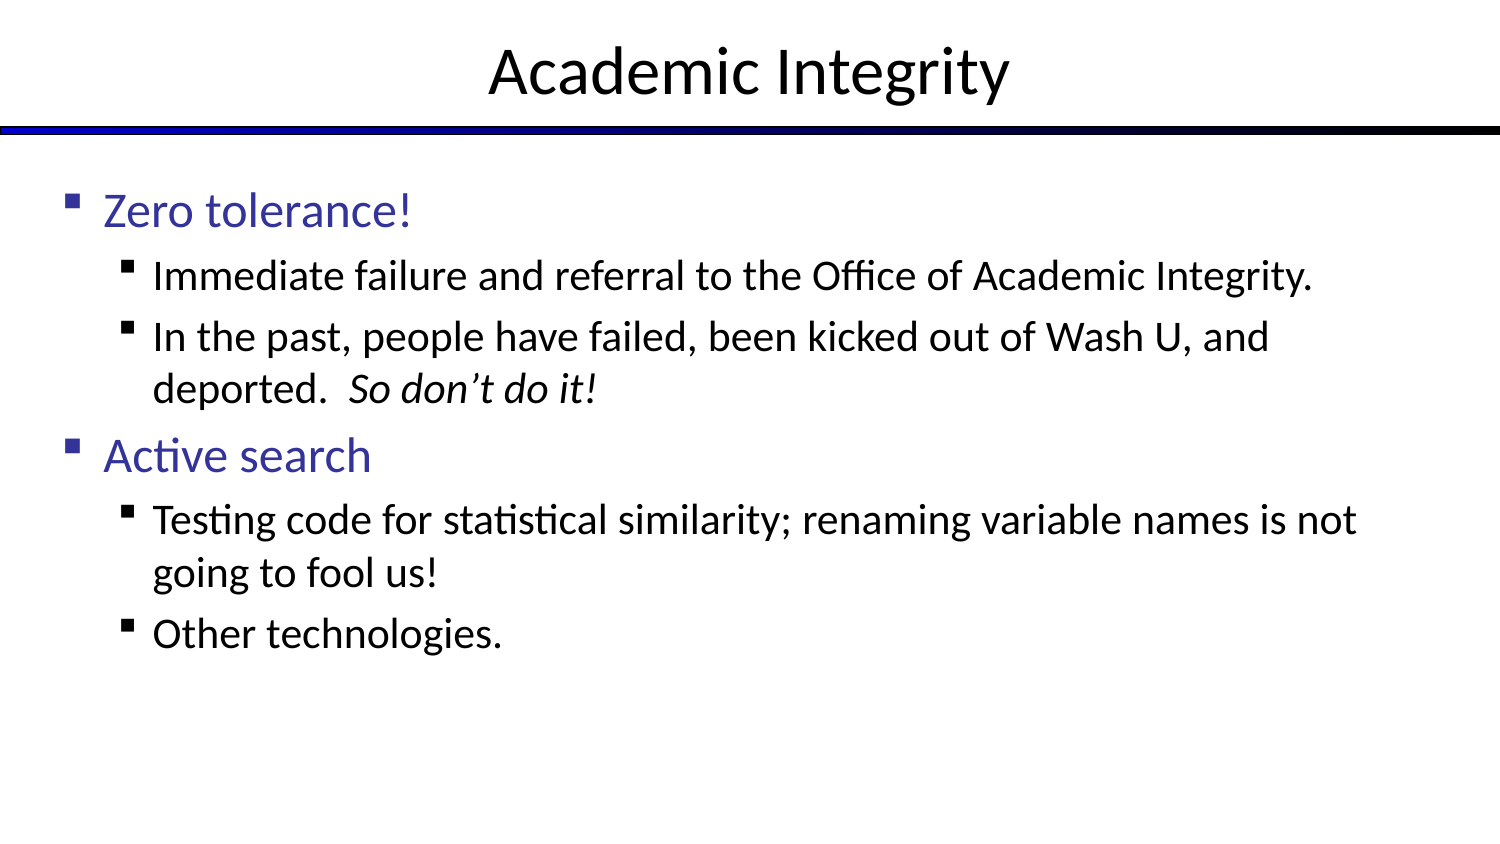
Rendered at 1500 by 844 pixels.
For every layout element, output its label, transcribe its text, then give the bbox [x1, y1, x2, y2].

list Zero tolerance! Immediate failure and referral to the Office of Academic Integrity. In the past, people have failed, been kicked out of Wash U, and deported. So don’t do it! Active search Testing code for statistical similarity; renaming variable names is not going to fool us! Other technologies. [49, 171, 1451, 754]
title Academic Integrity [0, 0, 1500, 138]
